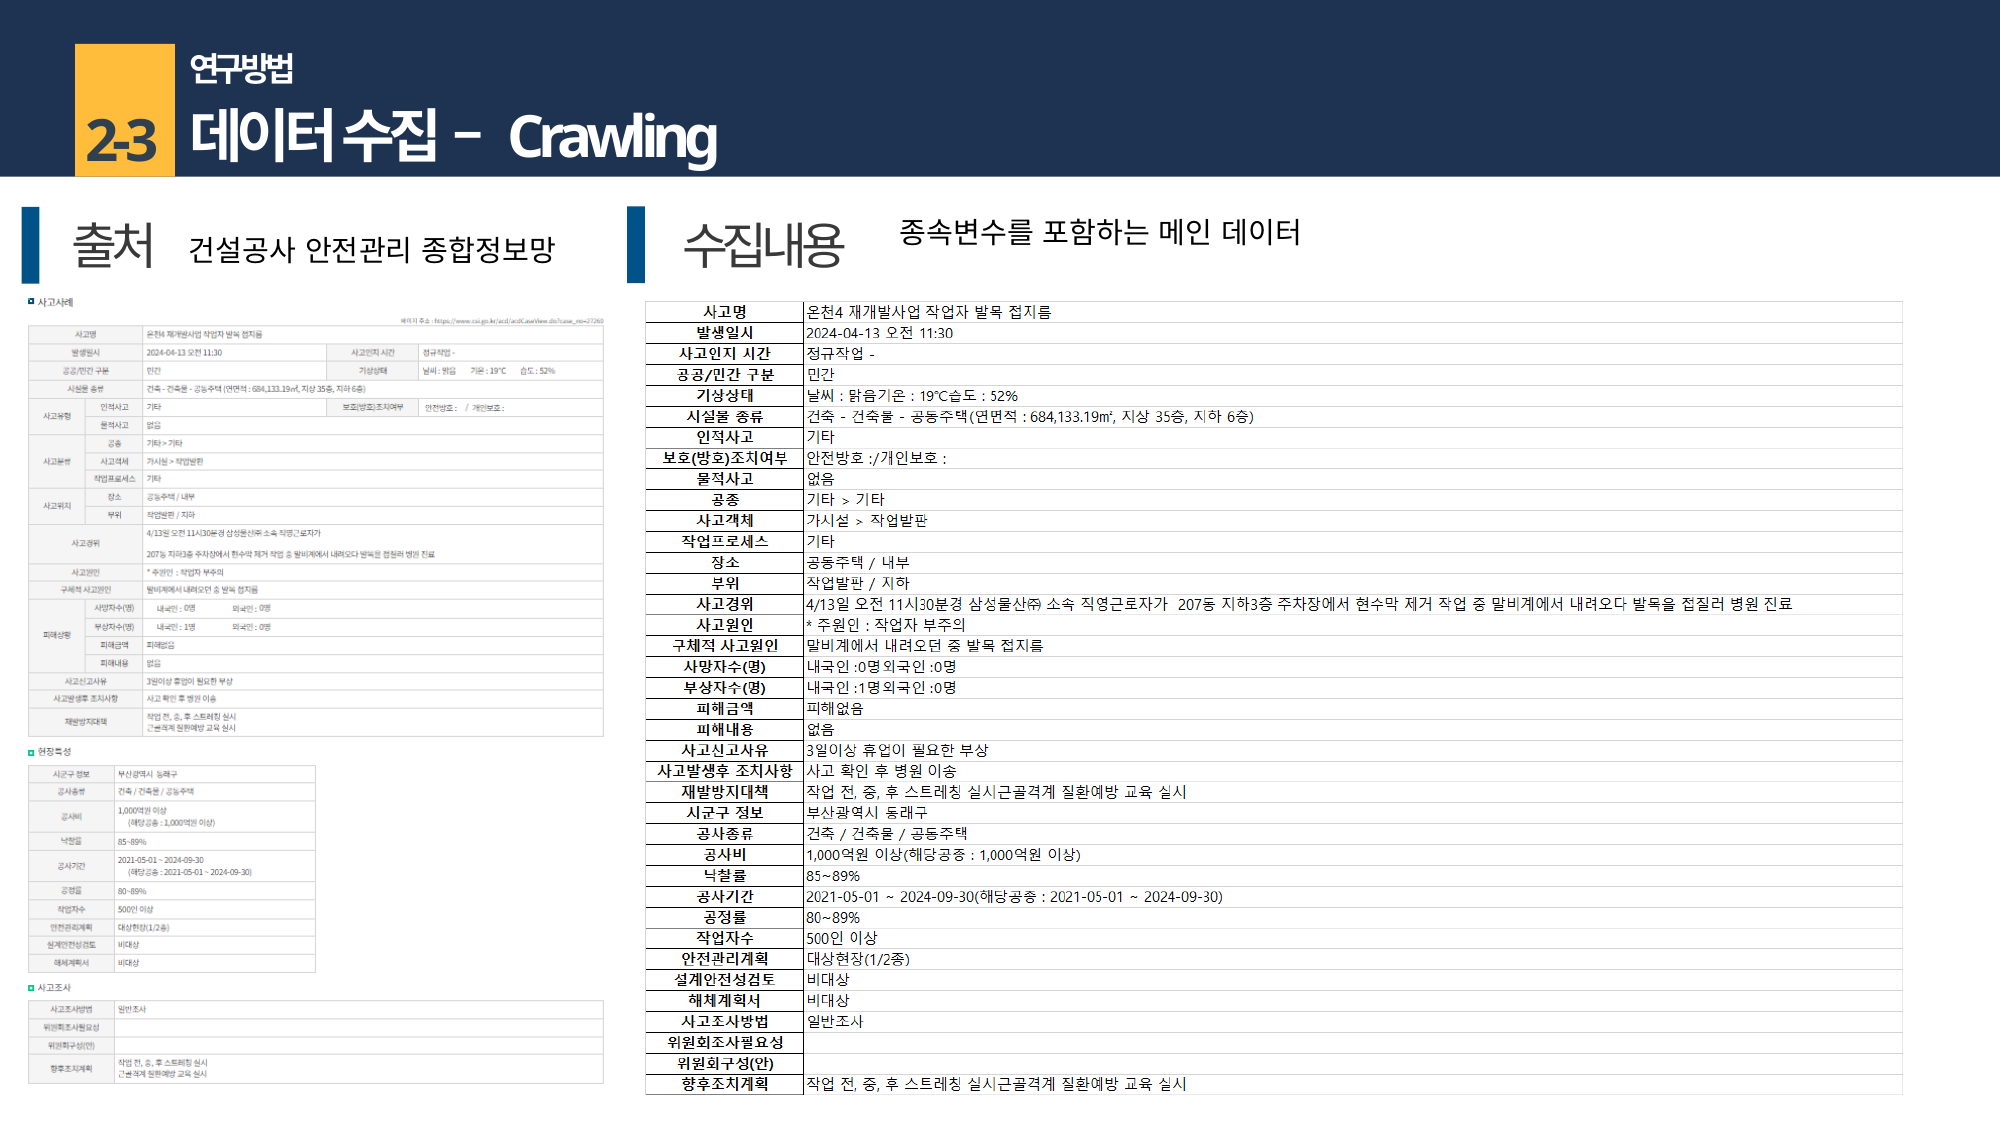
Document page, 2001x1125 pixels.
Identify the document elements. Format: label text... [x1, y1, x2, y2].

text_box [626, 205, 646, 284]
text_box 종속변수를 포함하는 메인 데이터 [884, 207, 1947, 293]
text_box [21, 206, 40, 285]
text_box 건설공사 안전관리 종합정보망 [174, 225, 626, 276]
text_box 수집내용 [667, 206, 863, 282]
picture [644, 301, 1903, 1095]
text_box 출처 [57, 207, 173, 283]
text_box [0, 0, 2000, 182]
picture [21, 293, 619, 1093]
